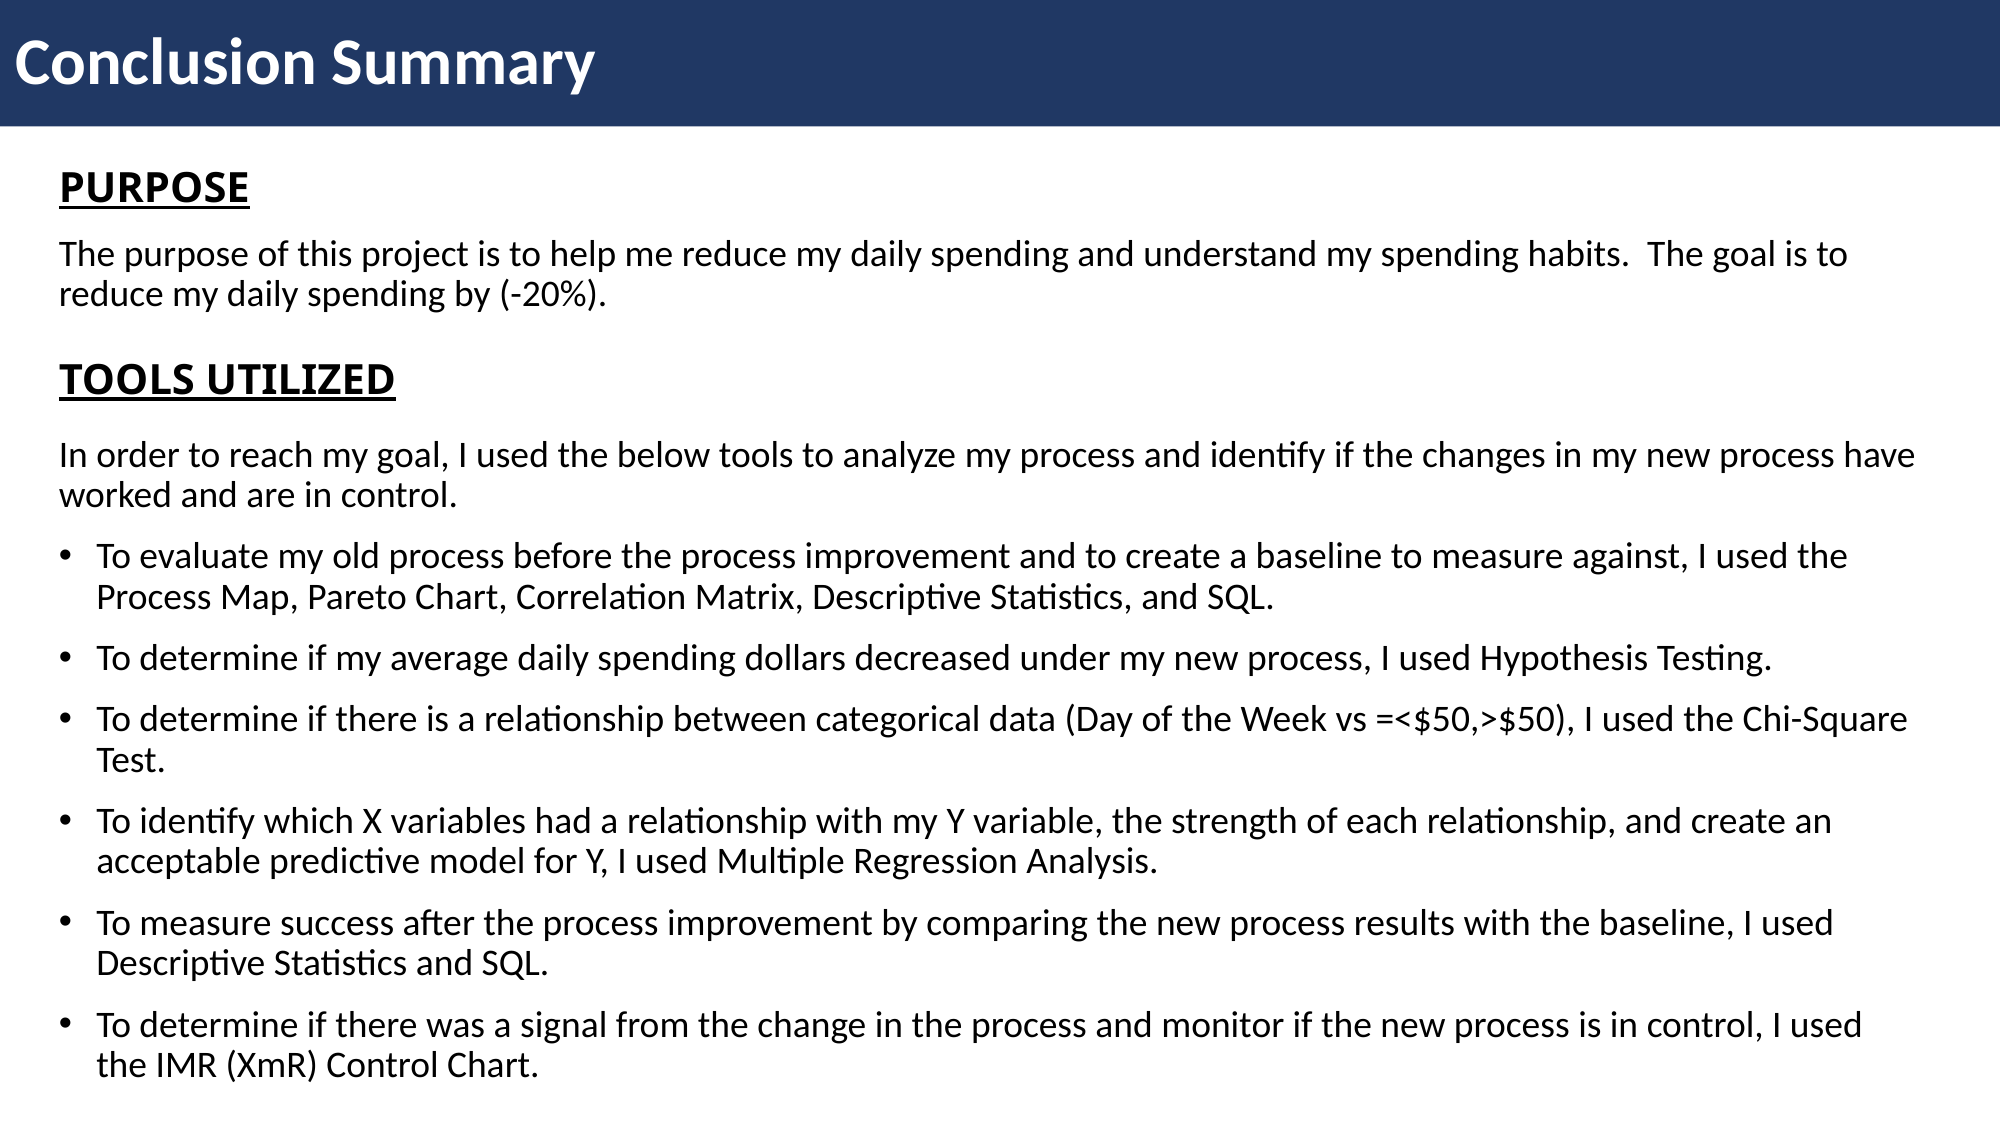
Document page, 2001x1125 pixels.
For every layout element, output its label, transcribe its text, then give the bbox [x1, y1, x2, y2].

title PURPOSE [43, 135, 1769, 243]
text_box Conclusion Summary [0, 0, 2000, 127]
text_box The purpose of this project is to help me reduce my daily spending and understand my spending habits. The goal is to reduce my daily spending by (-20%). [43, 226, 1939, 345]
text_box TOOLS UTILIZED [43, 326, 949, 427]
text_box In order to reach my goal, I used the below tools to analyze my process and identify if the changes in my new process have worked and are in control. To evaluate my old process before the process improvement and to create a baseline to measure against, I used the Process Map, Pareto Chart, Correlation Matrix, Descriptive Statistics, and SQL. To determine if my average daily spending dollars decreased under my new process, I used Hypothesis Testing. To determine if there is a relationship between categorical data (Day of the Week vs =<$50,>$50), I used the Chi-Square Test. To identify which X variables had a relationship with my Y variable, the strength of each relationship, and create an acceptable predictive model for Y, I used Multiple Regression Analysis. To measure success after the process improvement by comparing the new process results with the baseline, I used Descriptive Statistics and SQL. To determine if there was a signal from the change in the process and monitor if the new process is in control, I used the IMR (XmR) Control Chart. [43, 427, 1939, 1093]
